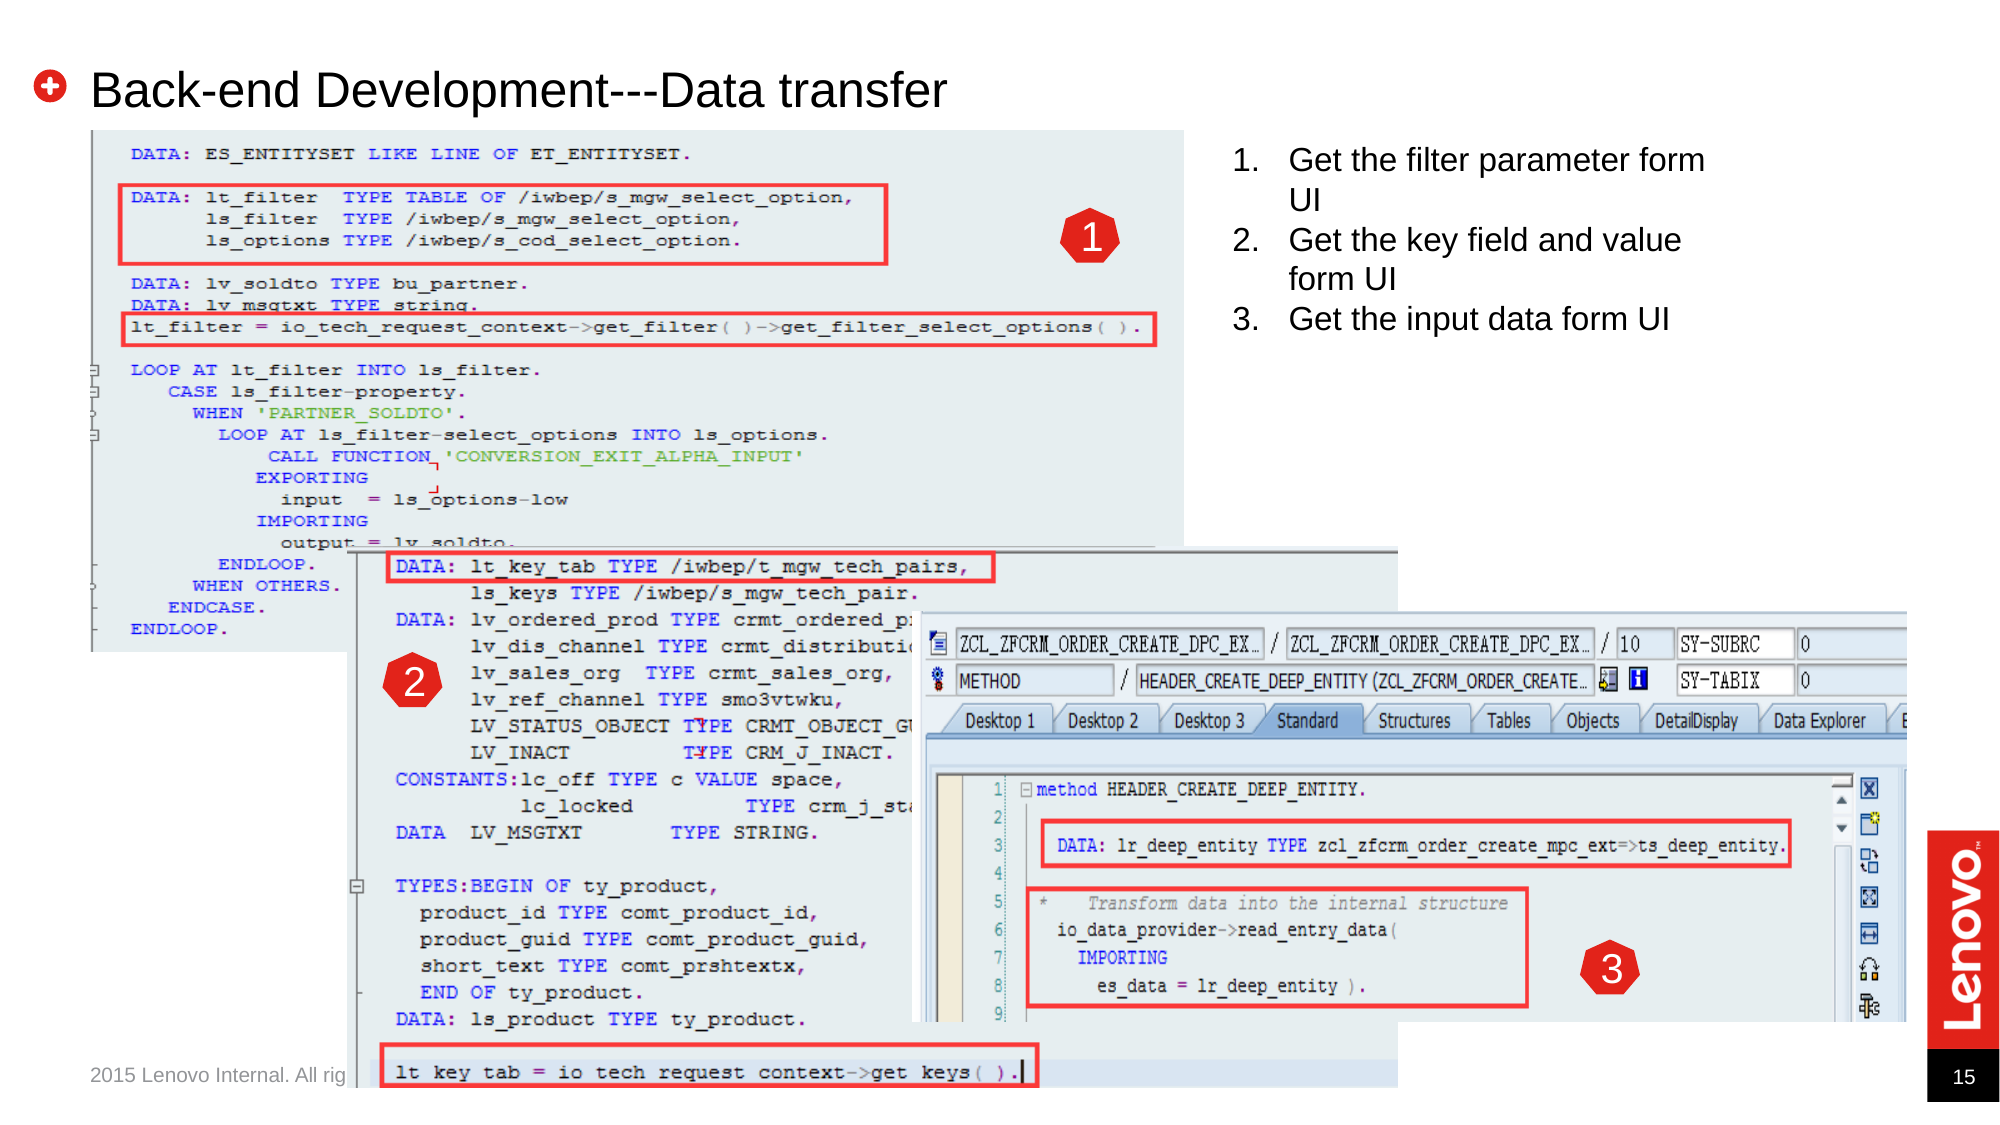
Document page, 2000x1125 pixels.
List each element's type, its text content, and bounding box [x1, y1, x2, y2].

picture [1928, 831, 1999, 1049]
title Back-end Development---Data transfer [90, 45, 1907, 131]
footer 2015 Lenovo Internal. All rights reserved. [90, 1061, 342, 1088]
picture [89, 130, 1907, 1088]
text_box Get the filter parameter form UI Get the key field and value form UI Get the input data form UI [1217, 130, 1754, 345]
